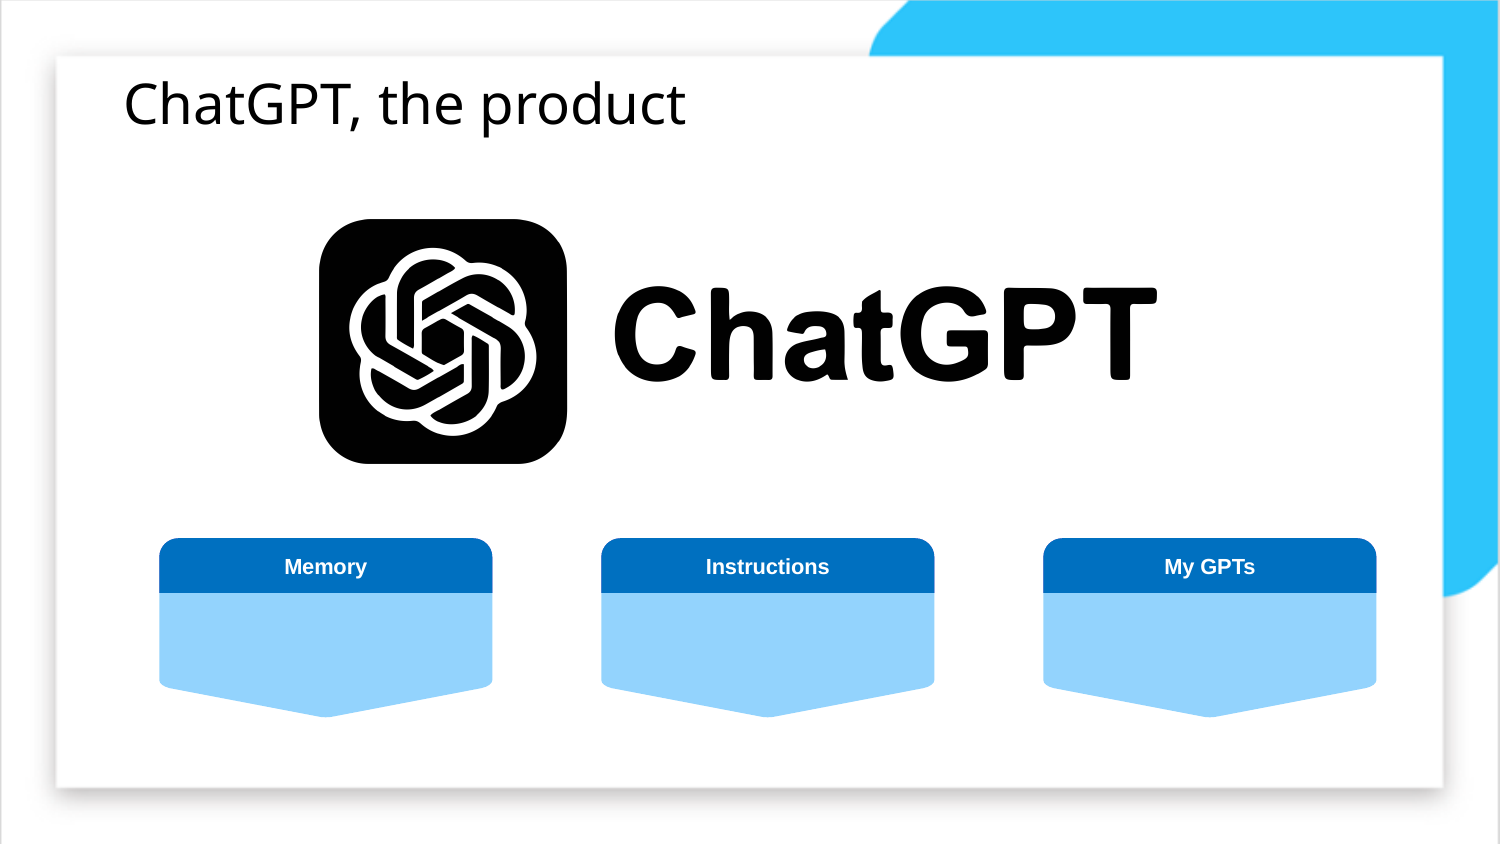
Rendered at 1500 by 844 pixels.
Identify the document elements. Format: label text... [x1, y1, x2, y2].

text_box Instructions [601, 538, 935, 593]
picture [0, 0, 1500, 844]
text_box [601, 593, 935, 718]
text_box Memory [159, 538, 493, 593]
title ChatGPT, the product [123, 68, 1381, 220]
text_box [1043, 593, 1377, 718]
text_box [159, 593, 493, 718]
text_box My GPTs [1043, 538, 1377, 593]
